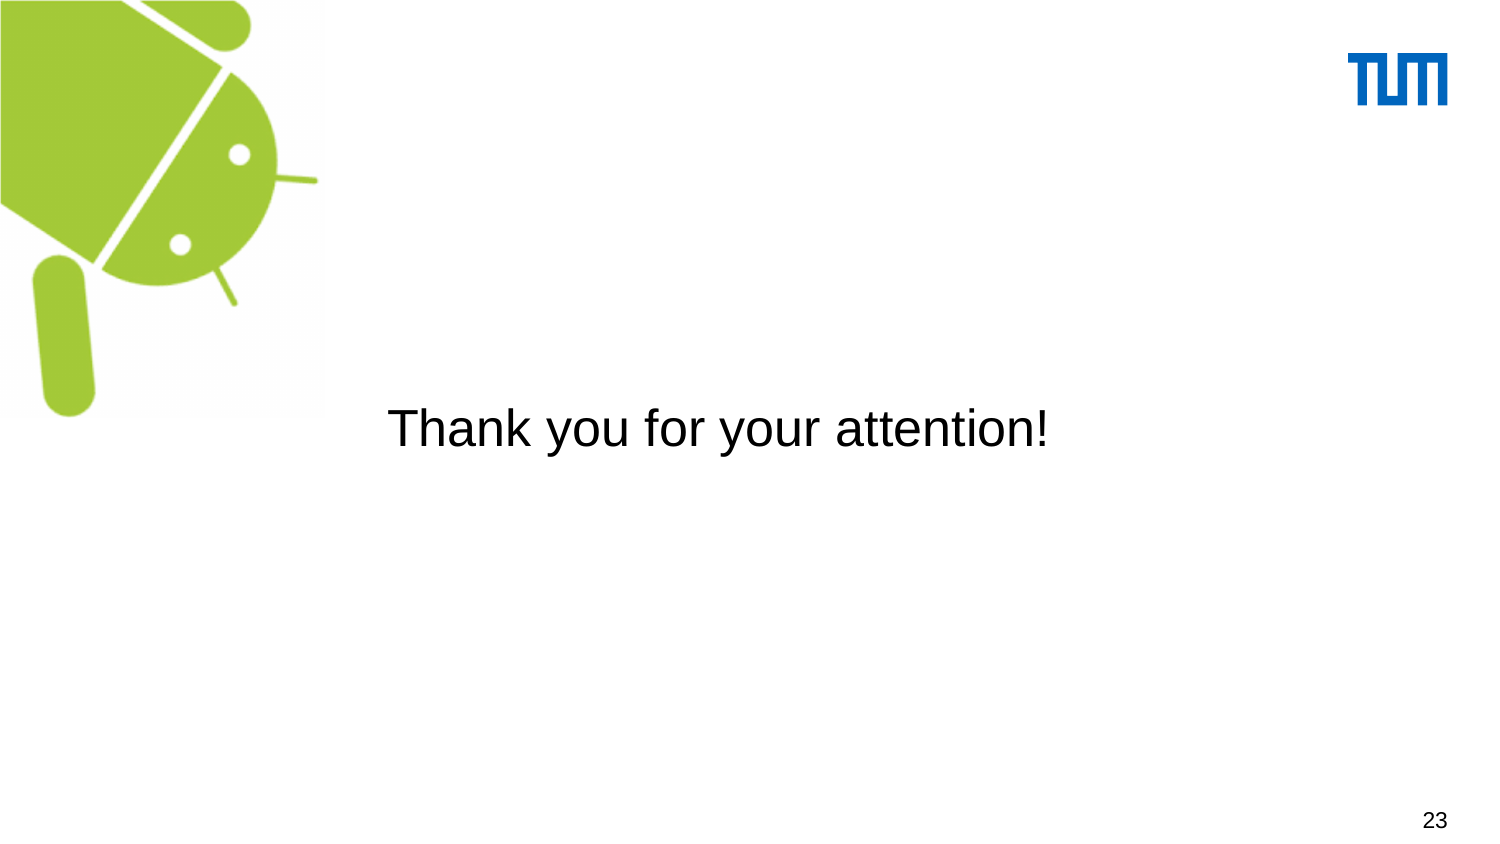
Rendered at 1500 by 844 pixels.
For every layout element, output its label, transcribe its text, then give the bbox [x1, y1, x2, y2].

picture [0, 0, 372, 417]
slide_number 23 [1111, 796, 1448, 842]
title Thank you for your attention! [386, 390, 1500, 454]
